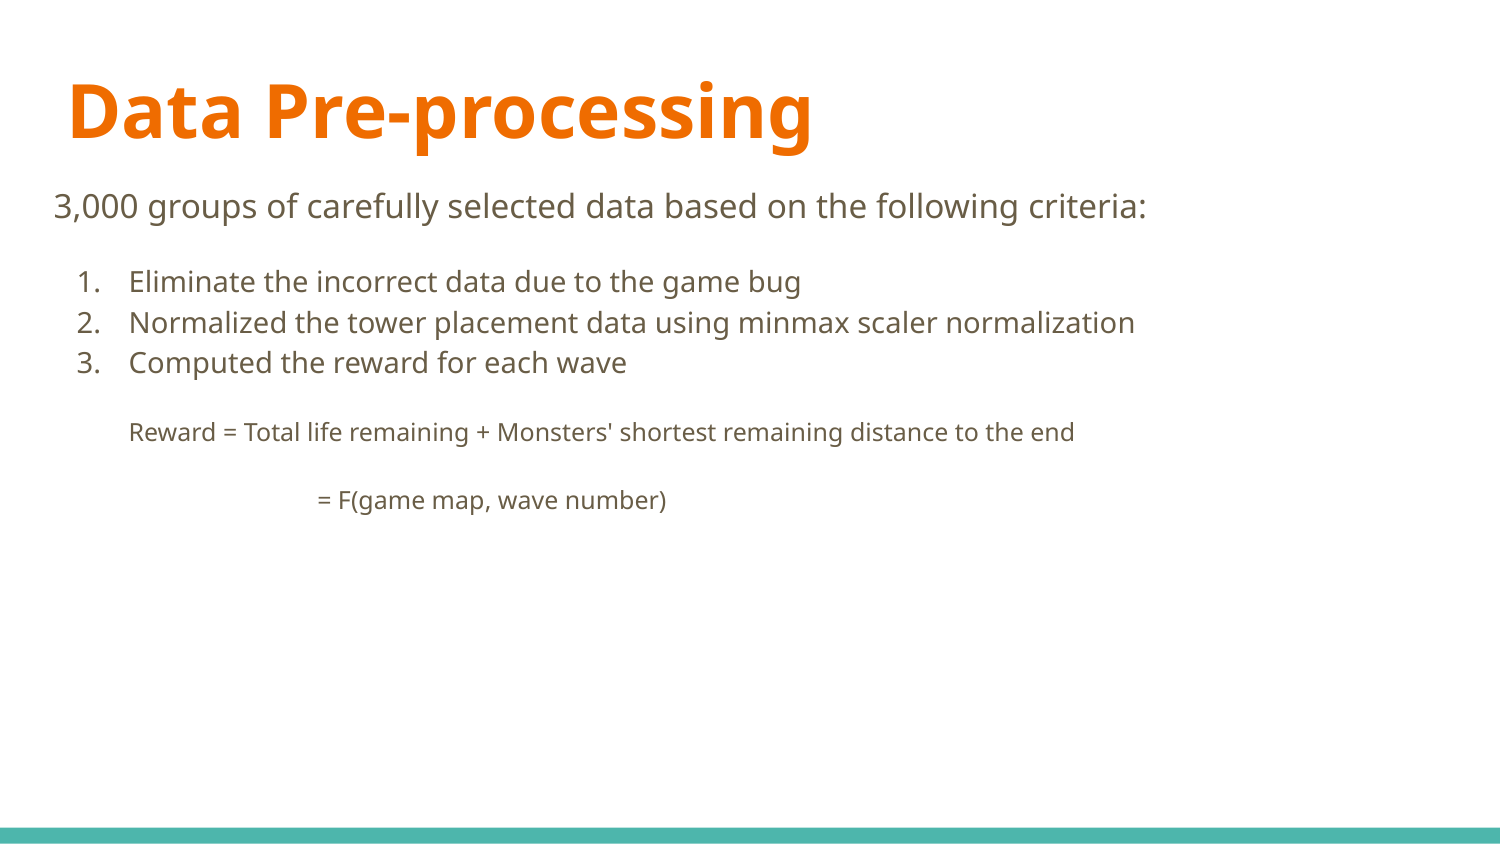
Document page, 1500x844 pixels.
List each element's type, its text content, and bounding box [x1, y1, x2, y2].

title Data Pre-processing [51, 48, 1449, 165]
list 3,000 groups of carefully selected data based on the following criteria: Eliminate the incorrect data due to the game bug Normalized the tower placement data using minmax scaler normalization Computed the reward for each wave Reward = Total life remaining + Monsters' shortest remaining distance to the end = F(game map, wave number) [38, 164, 1437, 601]
